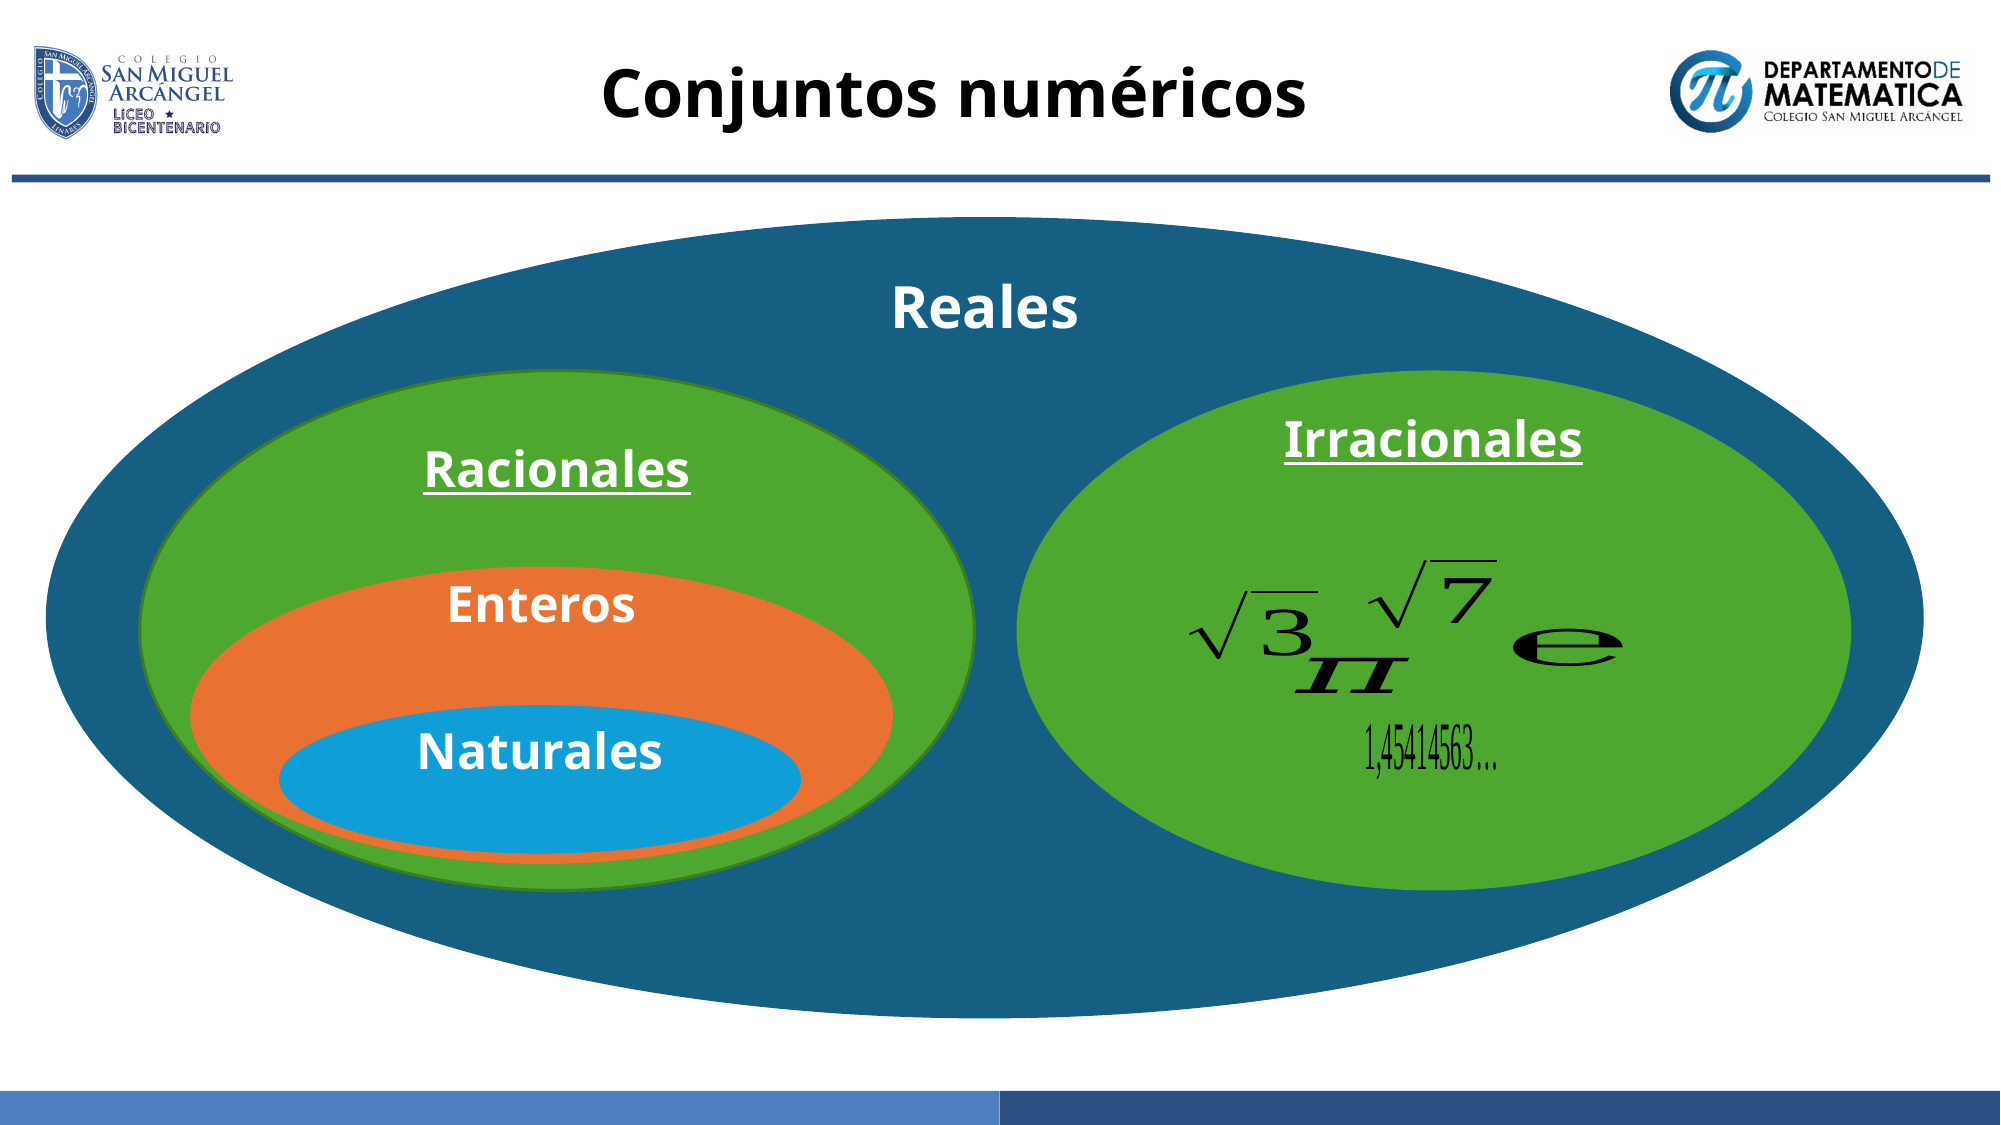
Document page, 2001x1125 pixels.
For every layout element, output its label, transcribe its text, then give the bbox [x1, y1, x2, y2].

picture [25, 37, 240, 146]
text_box Conjuntos numéricos [271, 43, 1638, 139]
text_box [999, 1089, 2000, 1125]
text_box [0, 1089, 999, 1125]
text_box [10, 173, 1992, 184]
picture [1659, 44, 1975, 139]
